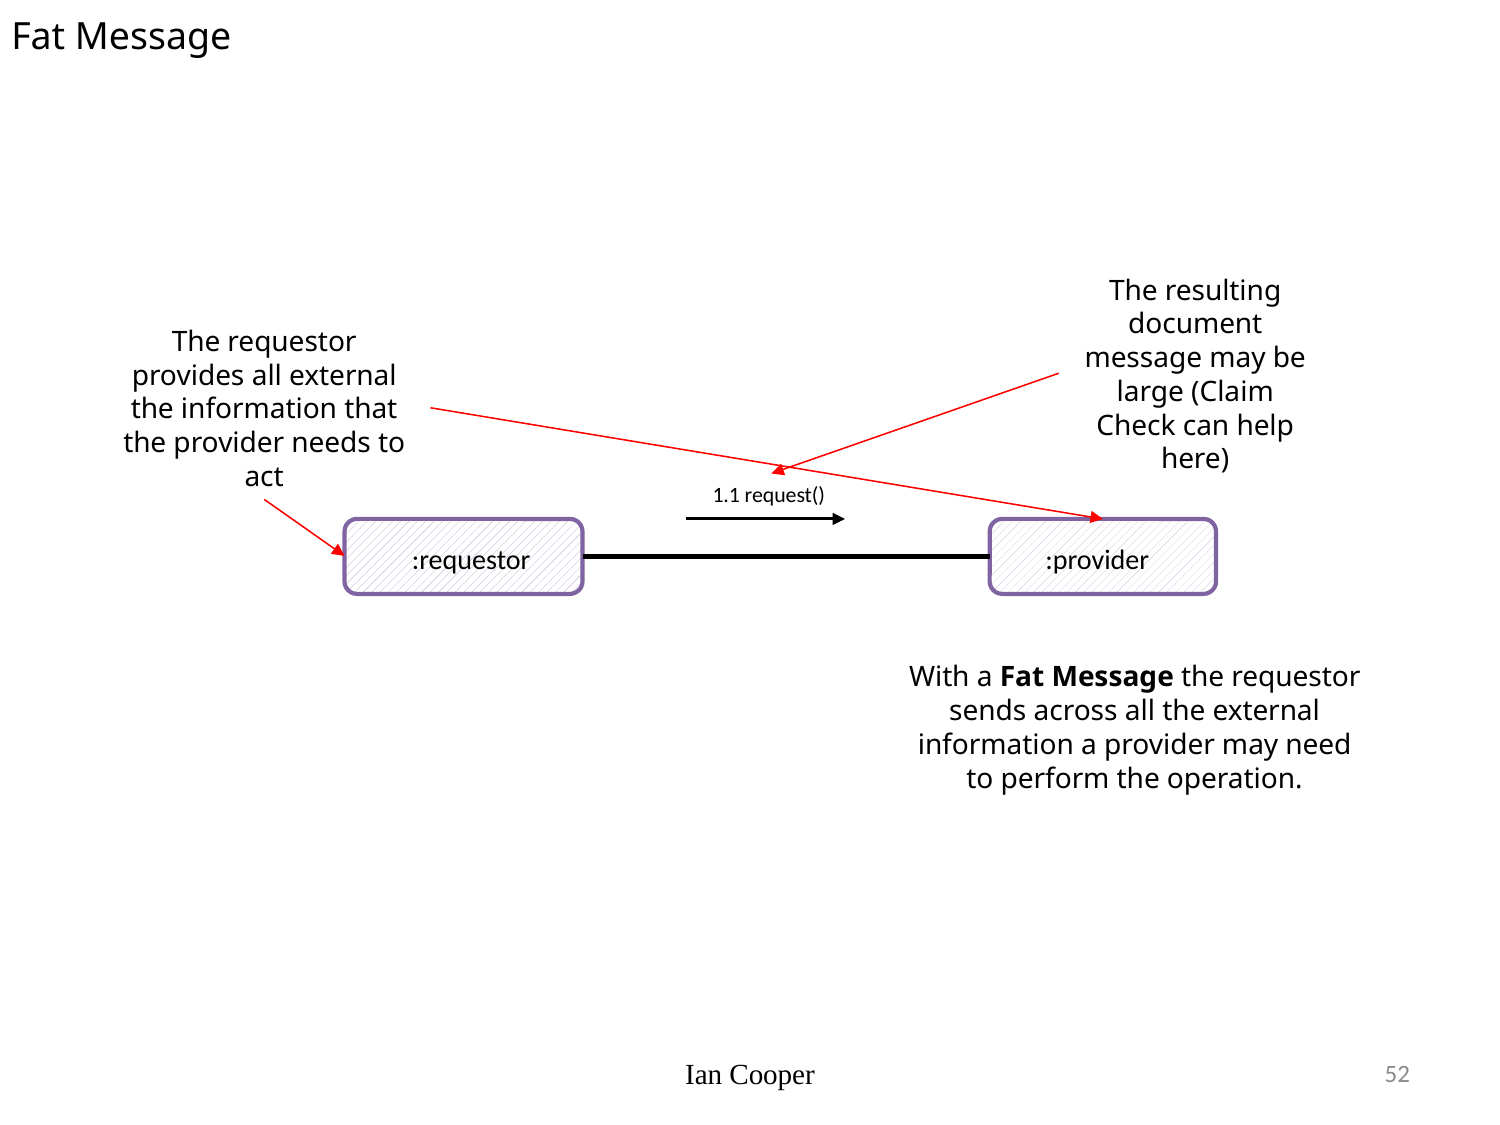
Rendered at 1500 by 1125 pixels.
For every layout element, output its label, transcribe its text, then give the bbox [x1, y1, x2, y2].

text_box :requestor [397, 533, 561, 583]
text_box :provider [1030, 533, 1176, 583]
text_box [342, 516, 585, 597]
text_box The requestor provides all external the information that the provider needs to act [98, 316, 431, 500]
text_box [987, 516, 1219, 597]
slide_number 52 [1074, 1042, 1425, 1103]
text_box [771, 357, 1059, 474]
text_box With a Fat Message the requestor sends across all the external information a provider may need to perform the operation. [888, 651, 1382, 802]
footer Ian Cooper [512, 1042, 988, 1103]
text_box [264, 467, 345, 557]
text_box Fat Message [0, 0, 1500, 69]
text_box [430, 391, 1104, 520]
text_box The resulting document message may be large (Claim Check can help here) [1058, 264, 1332, 482]
